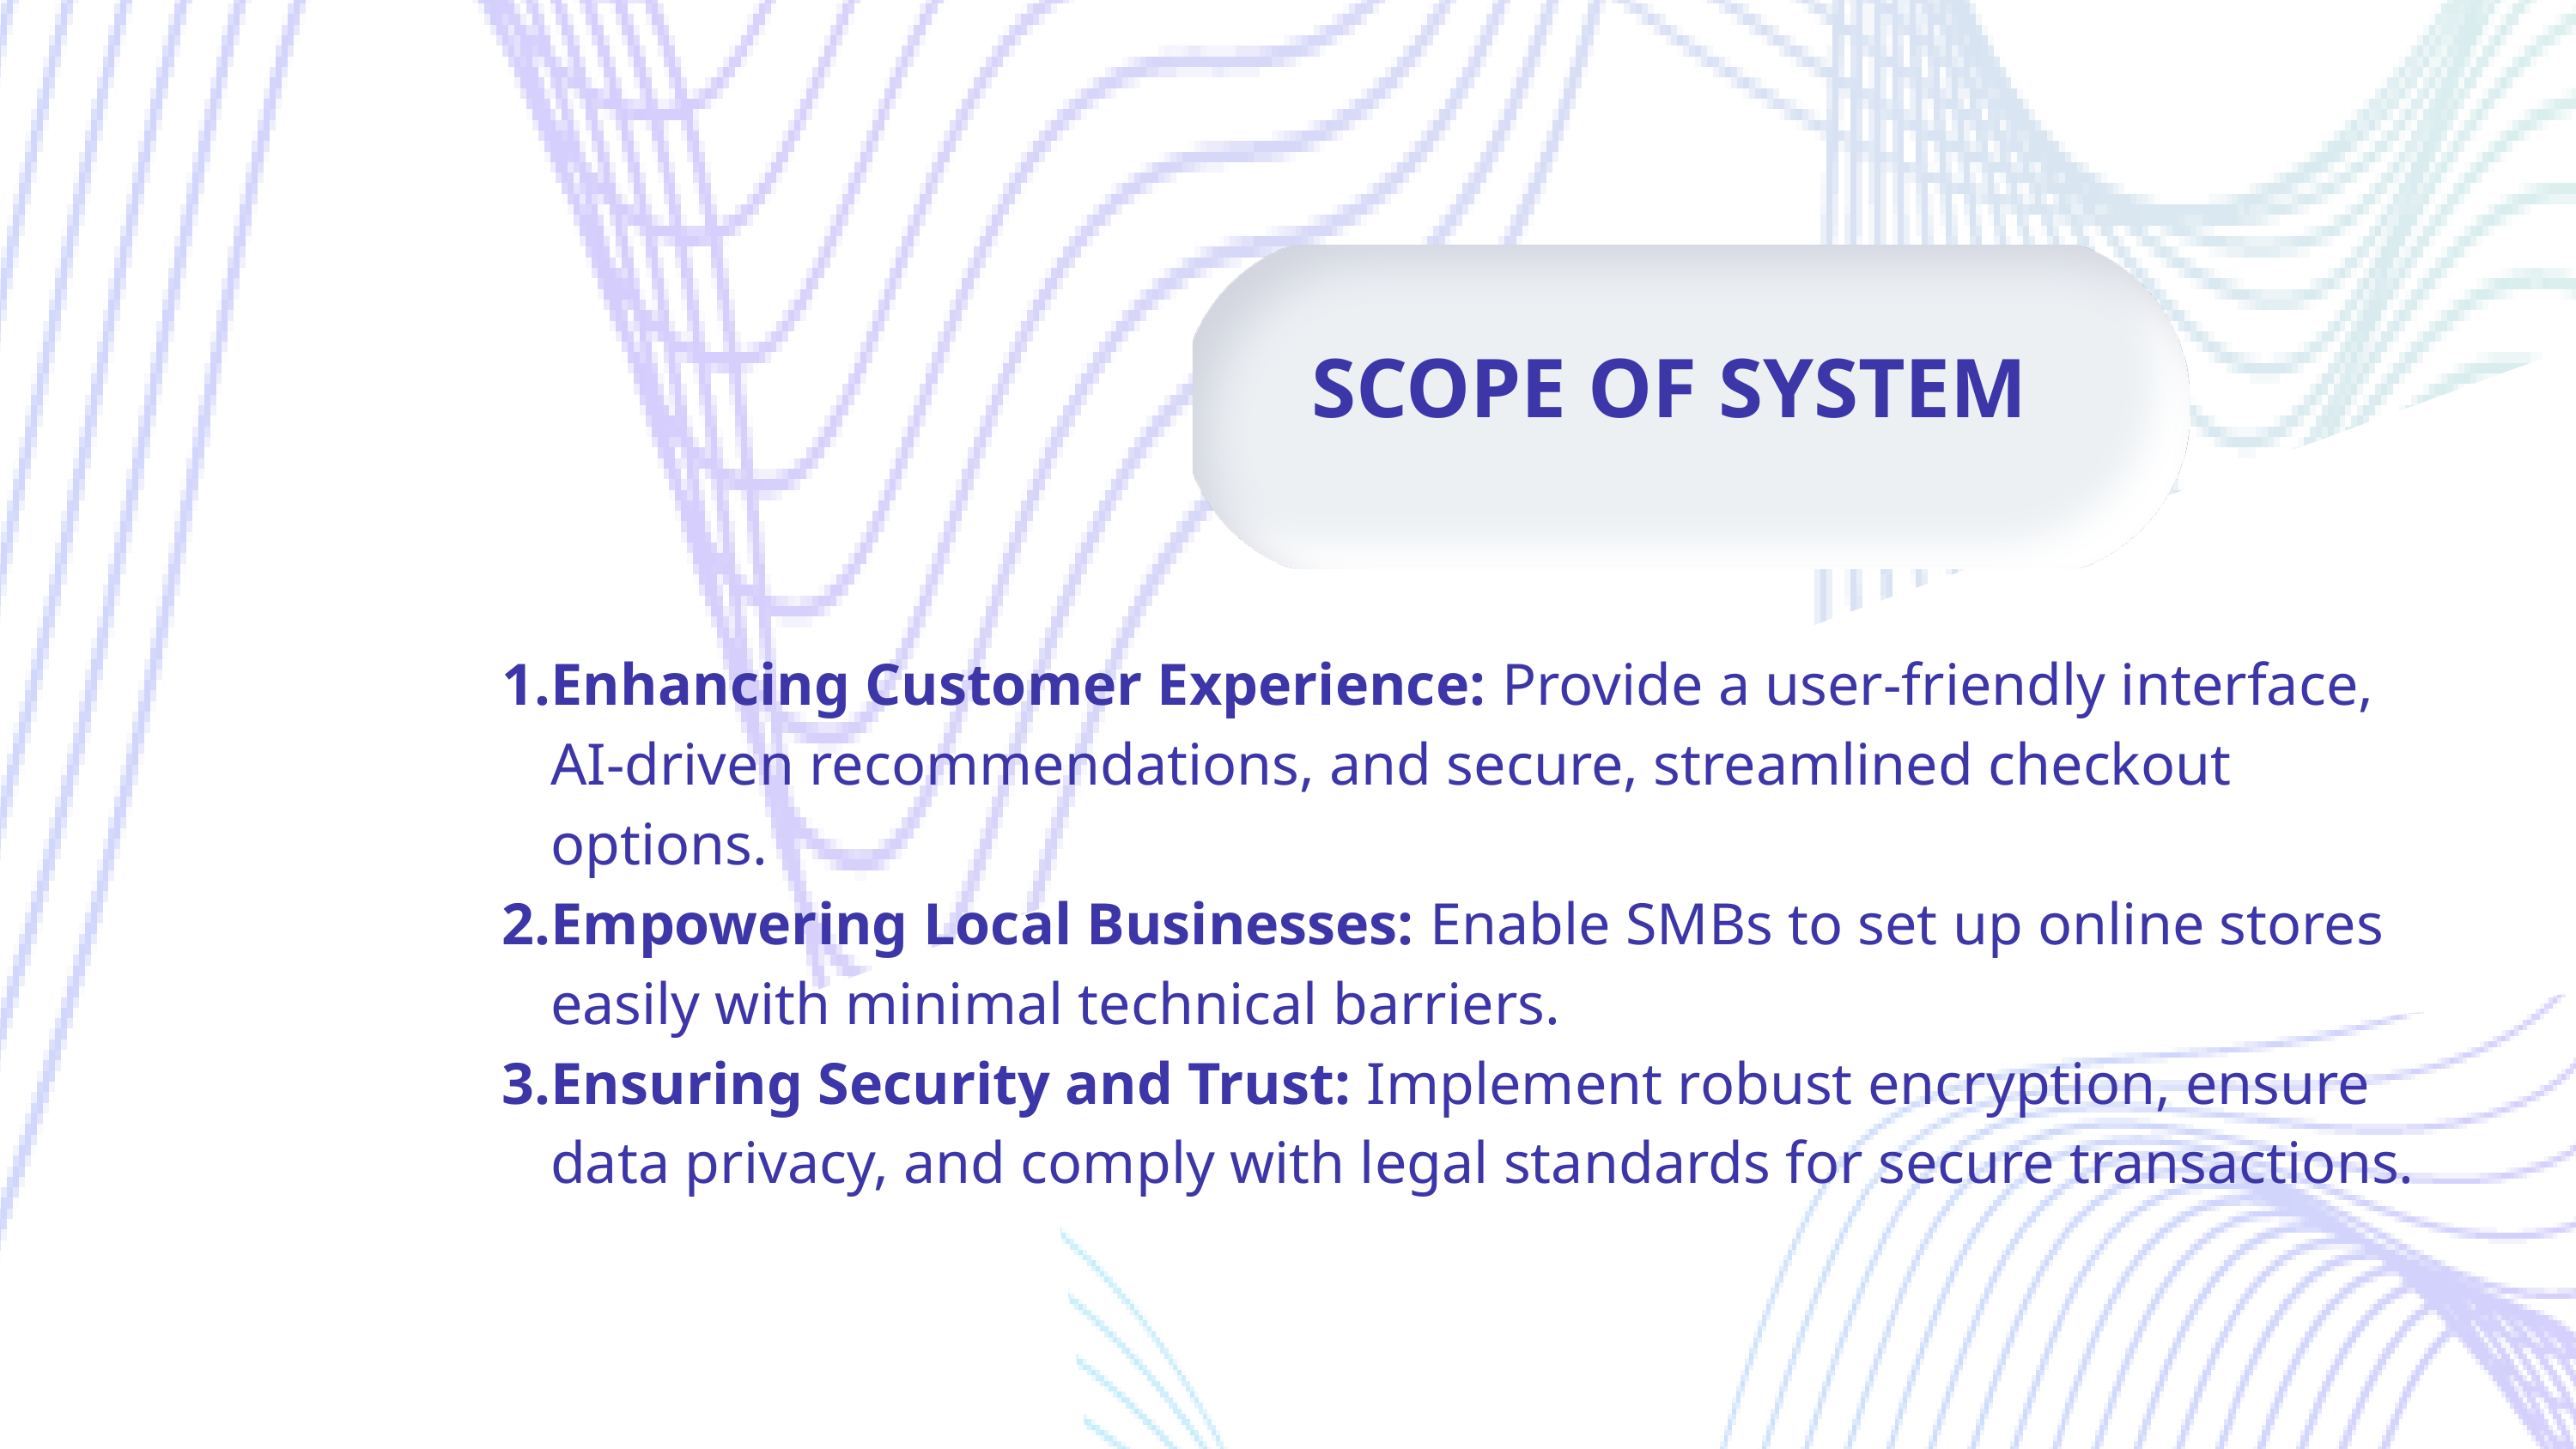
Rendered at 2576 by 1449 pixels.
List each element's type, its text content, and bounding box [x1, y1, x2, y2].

text_box SCOPE OF SYSTEM [1170, 353, 2190, 434]
text_box [1192, 434, 2190, 557]
text_box [1192, 245, 2190, 353]
text_box Enhancing Customer Experience: Provide a user-friendly interface, AI-driven recommendations, and secure, streamlined checkout options. Empowering Local Businesses: Enable SMBs to set up online stores easily with minimal technical barriers. Ensuring Security and Trust: Implement robust encryption, ensure data privacy, and comply with legal standards for secure transactions. [453, 557, 2432, 1276]
text_box [0, 0, 2576, 1289]
text_box [1066, 992, 2576, 1449]
